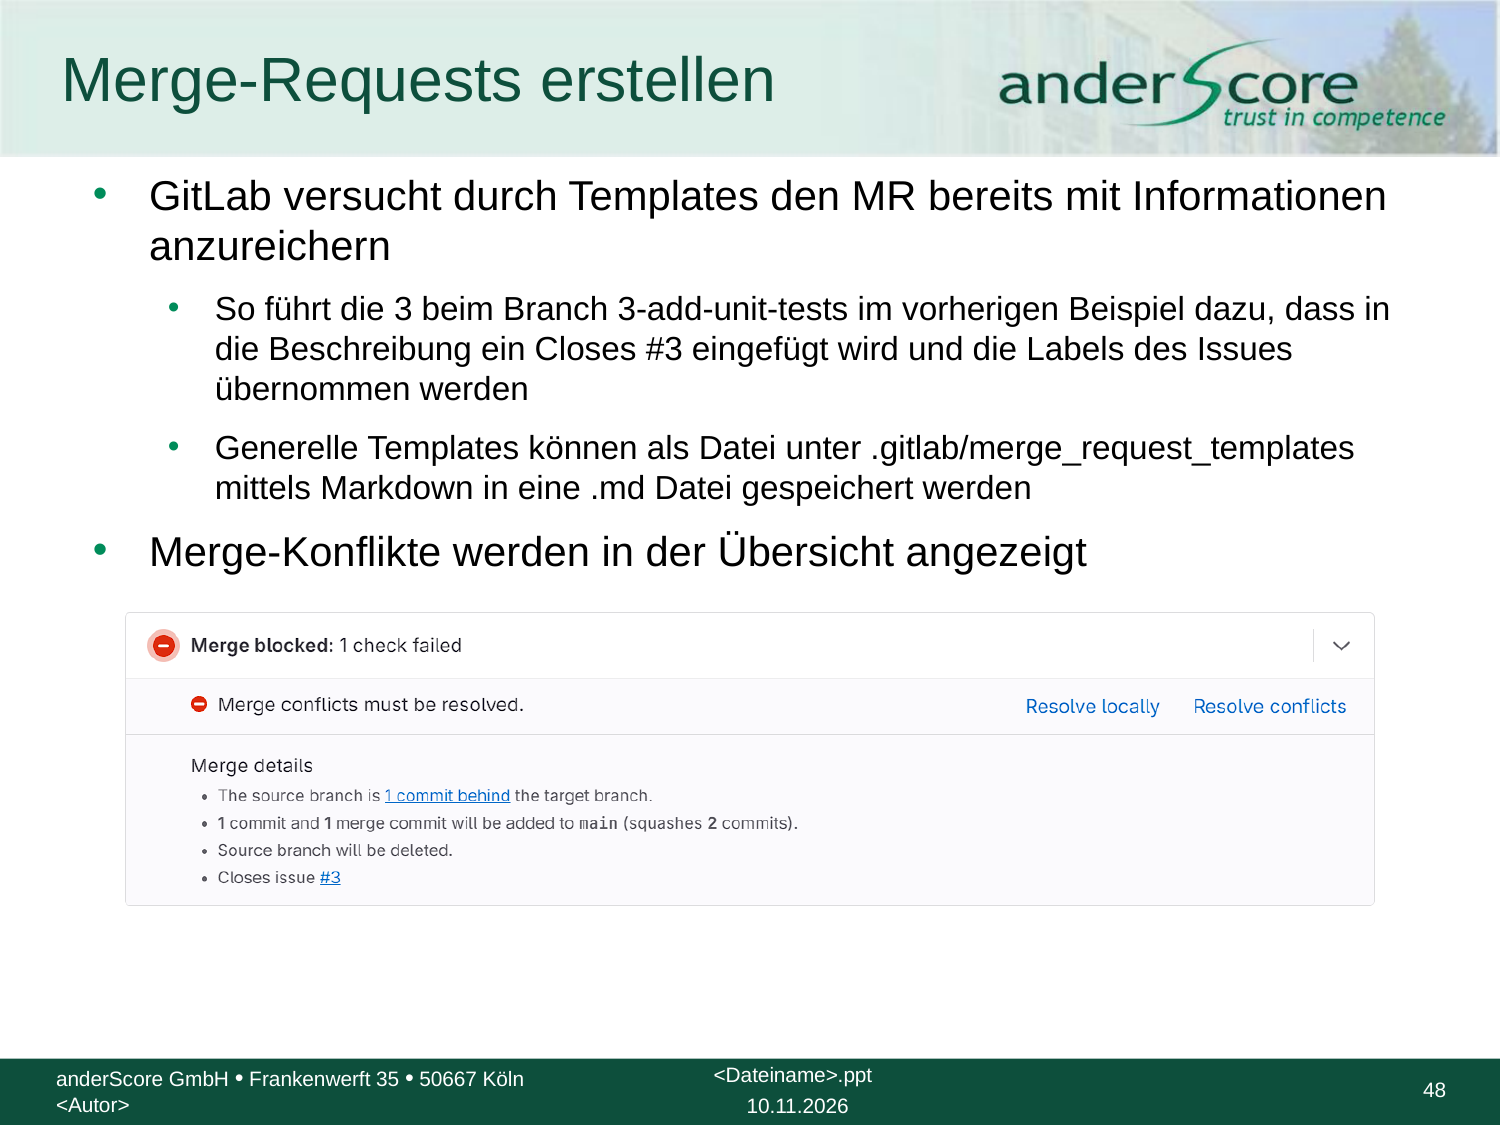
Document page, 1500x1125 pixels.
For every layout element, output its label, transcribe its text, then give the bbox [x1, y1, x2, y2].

title Merge-Requests erstellen [46, 23, 975, 140]
list GitLab versucht durch Templates den MR bereits mit Informationen anzureichern So führt die 3 beim Branch 3-add-unit-tests im vorherigen Beispiel dazu, dass in die Beschreibung ein Closes #3 eingefügt wird und die Labels des Issues übernommen werden Generelle Templates können als Datei unter .gitlab/merge_request_templates mittels Markdown in eine .md Datei gespeichert werden Merge-Konflikte werden in der Übersicht angezeigt [49, 160, 1447, 1047]
picture [0, 0, 1500, 157]
picture [107, 597, 1390, 922]
